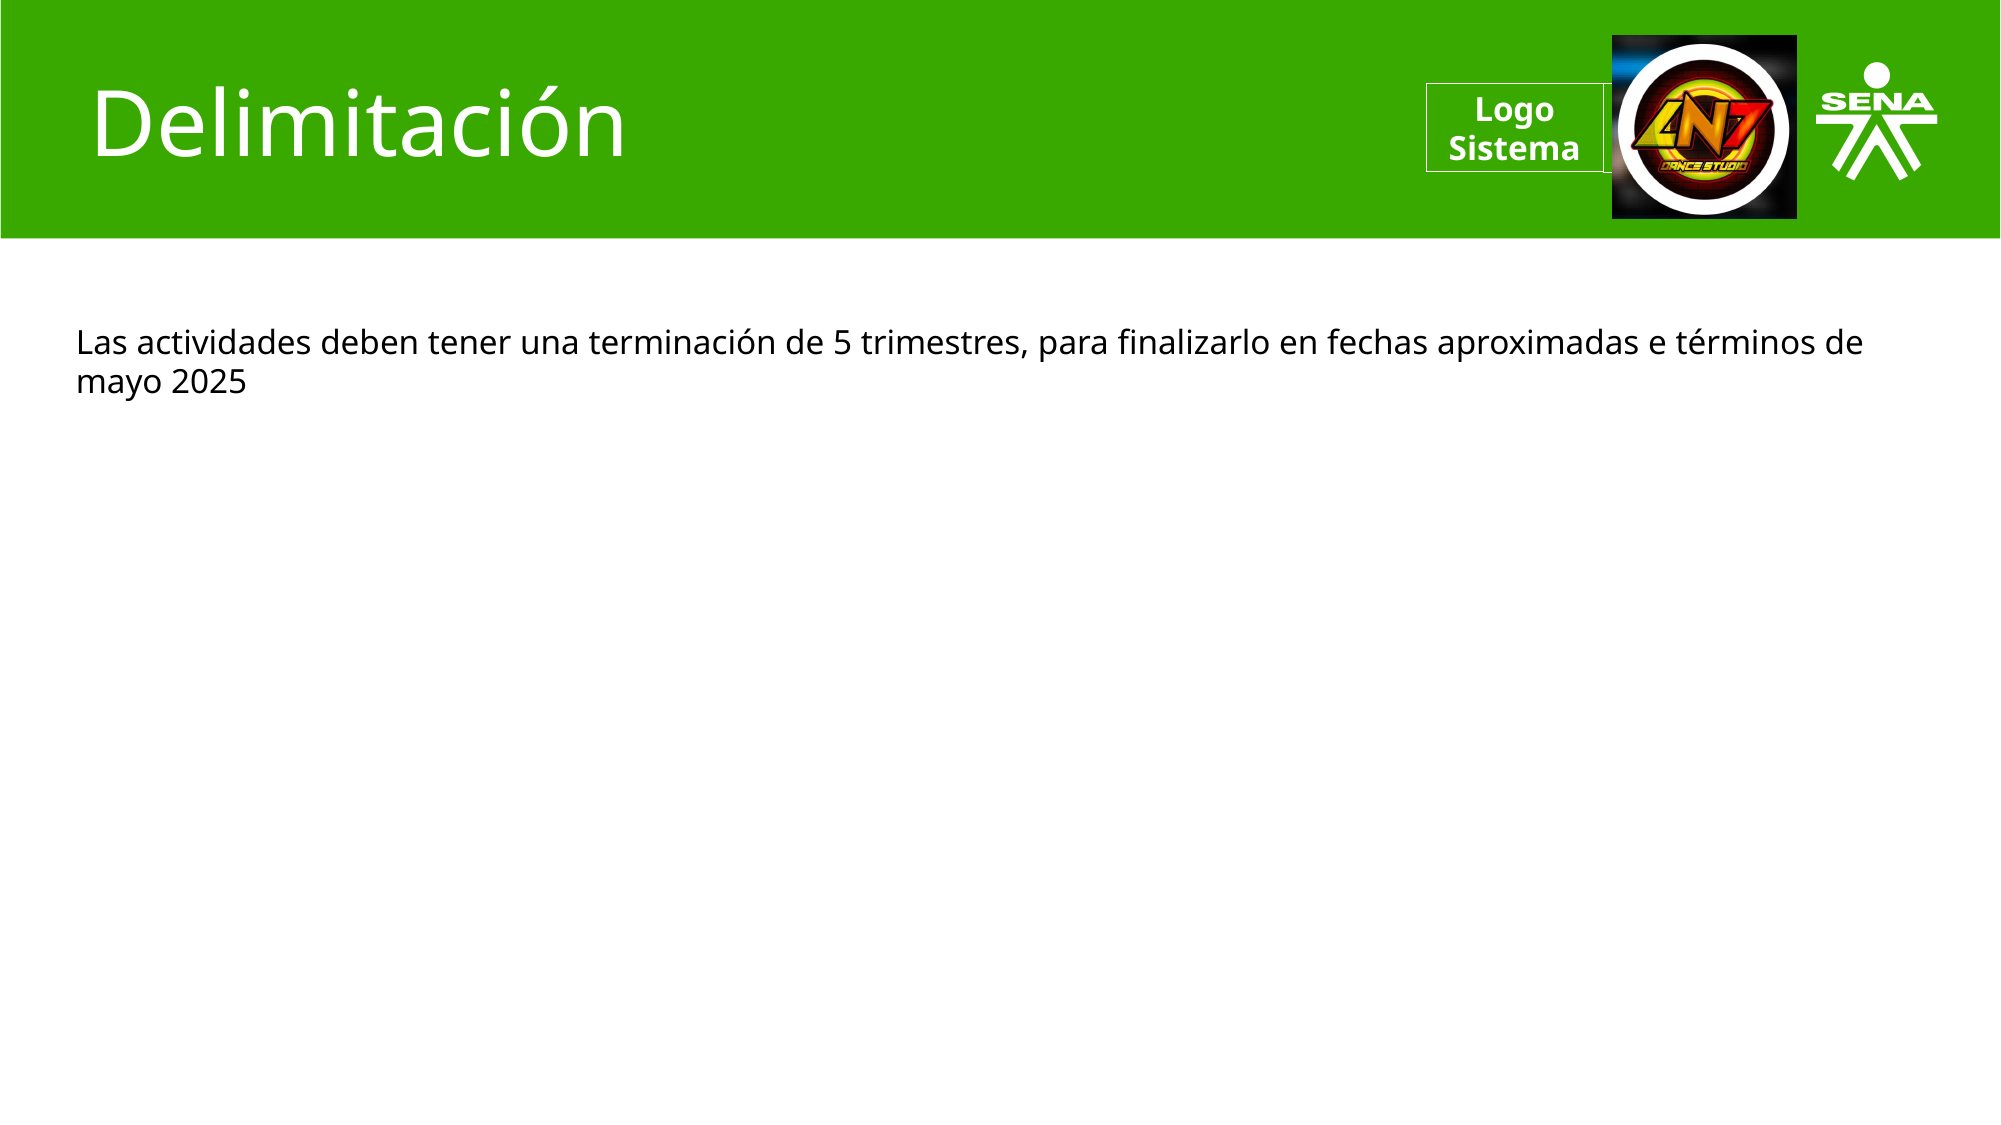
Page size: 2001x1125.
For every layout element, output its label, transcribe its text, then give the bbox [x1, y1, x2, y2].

title Delimitación [74, 18, 1800, 236]
text_box Logo Sistema [1426, 83, 1603, 172]
picture [0, 0, 2001, 1125]
text_box Logo Empresa [1603, 83, 1612, 173]
text_box Las actividades deben tener una terminación de 5 trimestres, para finalizarlo en fechas aproximadas e términos de mayo 2025 [61, 273, 1939, 448]
